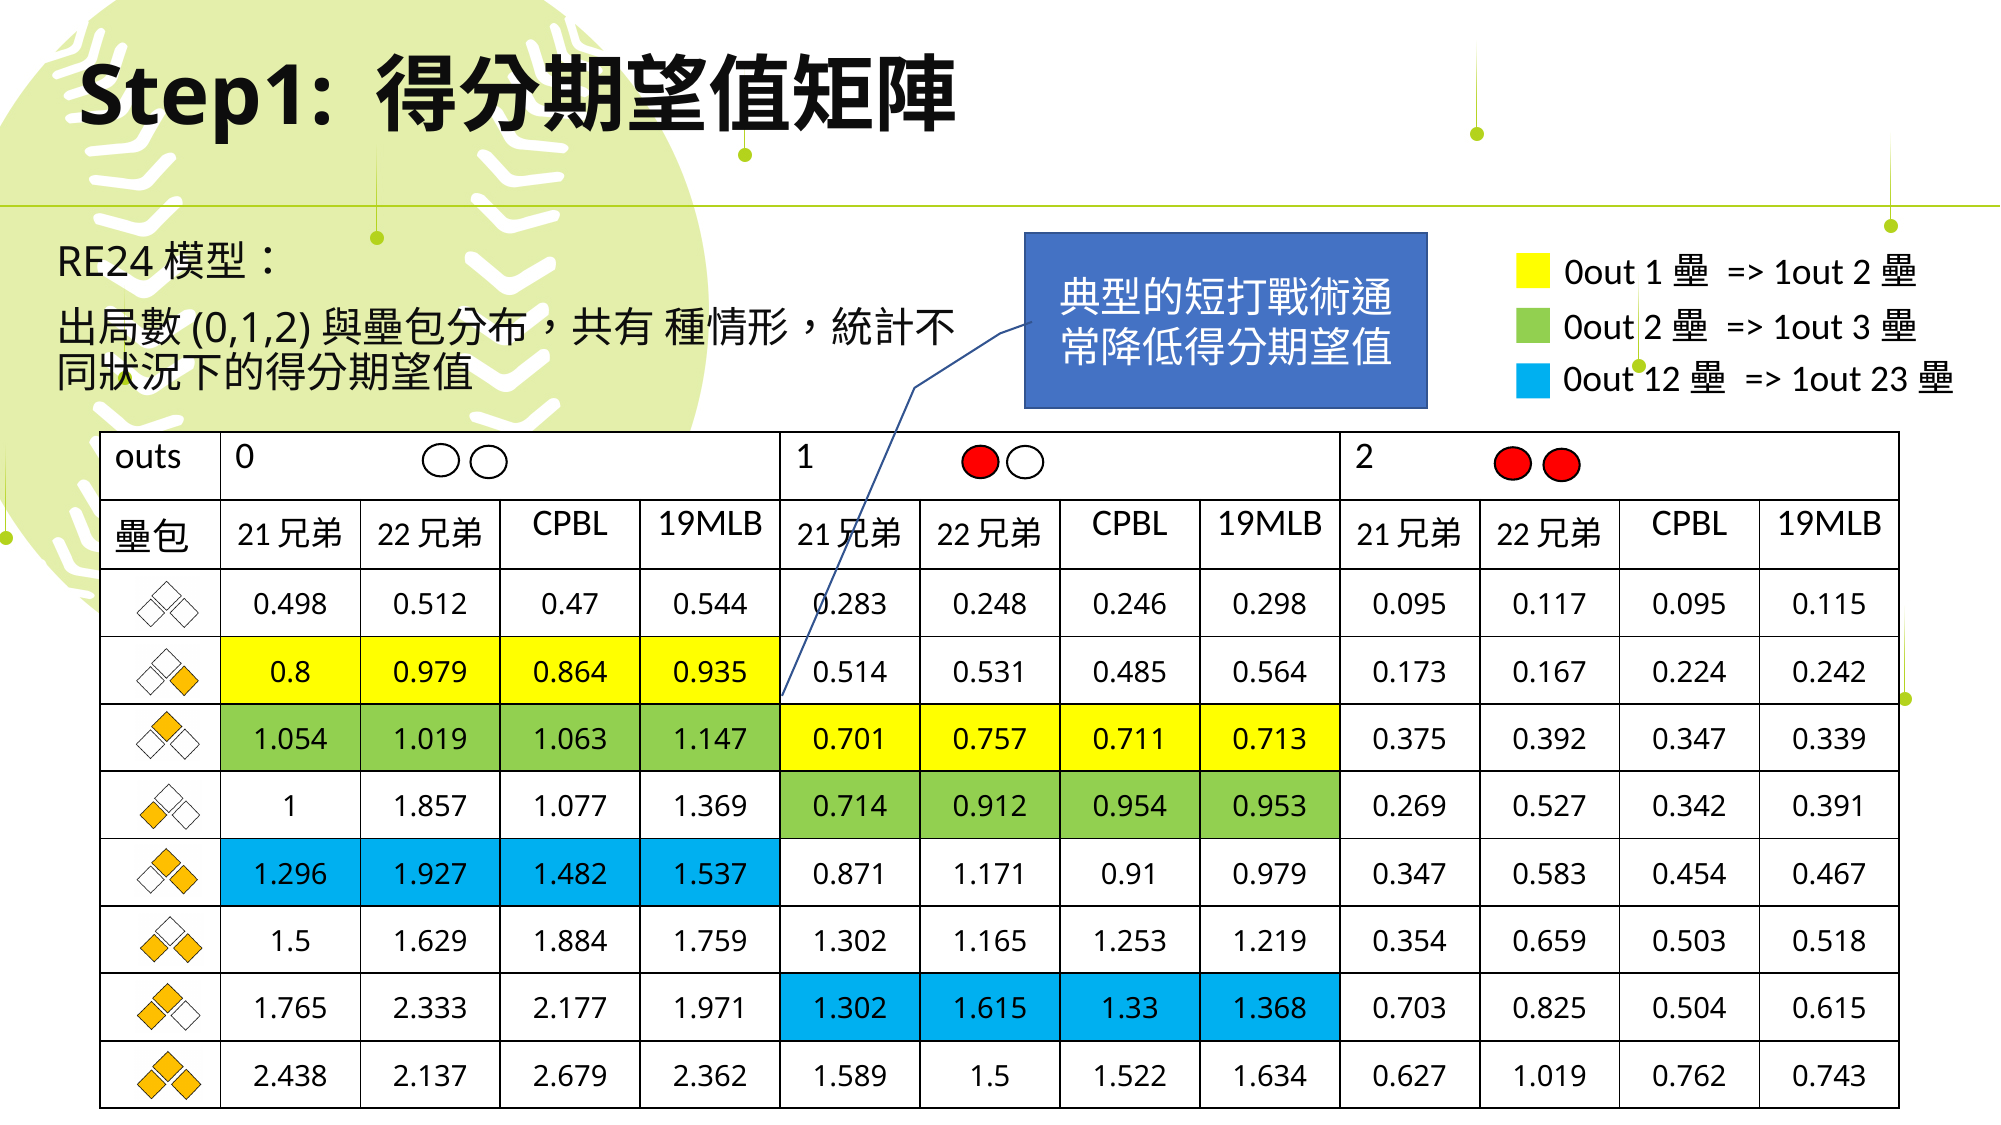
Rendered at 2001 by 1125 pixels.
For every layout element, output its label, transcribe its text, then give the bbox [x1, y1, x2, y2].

text_box [469, 444, 508, 480]
table_cell 1.857 [361, 772, 499, 838]
table_cell 0.504 [1620, 974, 1759, 1040]
table_cell 1.077 [501, 772, 639, 838]
text_box [1515, 362, 1548, 399]
text_box 典型的短打戰術通常降低得分期望值 [781, 232, 1428, 697]
table_cell 0.564 [1201, 637, 1339, 703]
table_cell 0.173 [1341, 637, 1479, 703]
table_cell 1.302 [781, 907, 919, 972]
table_cell 2.438 [221, 1042, 360, 1107]
table_cell 壘包 [101, 501, 220, 568]
table_cell 0.246 [1061, 570, 1199, 636]
table_header 2 [1341, 433, 1898, 499]
table_cell 1.765 [221, 974, 360, 1040]
table_cell 0.167 [1481, 637, 1619, 703]
table_cell 2.362 [641, 1042, 779, 1107]
text_box 0out 2壘 => 1out 3壘 [1549, 294, 2000, 346]
table_cell 0.354 [1341, 907, 1479, 972]
table_cell 0.701 [781, 705, 919, 770]
table_cell 22兄弟 [361, 501, 499, 568]
table_cell 0.825 [1481, 974, 1619, 1040]
table_cell 22兄弟 [921, 501, 1059, 568]
table_cell 0.935 [641, 637, 779, 703]
table_cell 1.522 [1061, 1042, 1199, 1107]
table_cell 0.269 [1341, 772, 1479, 838]
table_cell 0.762 [1620, 1042, 1759, 1107]
table_cell 0.224 [1620, 637, 1759, 703]
table_cell [101, 570, 220, 636]
table_cell 1.171 [921, 839, 1059, 905]
table_cell 21兄弟 [839, 501, 919, 568]
table_cell 0.757 [921, 705, 1059, 770]
table_cell 0.518 [1760, 907, 1898, 972]
table_cell 0.391 [1760, 772, 1898, 838]
table_cell 0.711 [1061, 705, 1199, 770]
table_cell 0.392 [1481, 705, 1619, 770]
table_cell 0.659 [1481, 907, 1619, 972]
table_cell 21兄弟 [781, 501, 864, 568]
table_cell 0.954 [1061, 772, 1199, 838]
table_cell 0.91 [1061, 839, 1199, 905]
table_cell 0.498 [221, 570, 360, 636]
table_cell 1.253 [1061, 907, 1199, 972]
table_cell 2.137 [361, 1042, 499, 1107]
table_cell [101, 907, 220, 972]
table_cell 19MLB [641, 501, 779, 568]
table_cell [101, 839, 220, 905]
text_box [961, 444, 1000, 480]
table_header outs [101, 433, 220, 499]
table_cell 0.283 [781, 570, 834, 636]
table_cell 0.979 [1201, 839, 1339, 905]
table_cell 0.467 [1760, 839, 1898, 905]
table_cell 0.115 [1760, 570, 1898, 636]
table_cell 1.634 [1201, 1042, 1339, 1107]
text_box [1515, 252, 1551, 289]
table_cell 2.333 [361, 974, 499, 1040]
table_cell [101, 1042, 220, 1107]
table_cell 0.347 [1620, 705, 1759, 770]
table_cell 1.33 [1061, 974, 1199, 1040]
table_cell 21兄弟 [1341, 501, 1479, 568]
table_cell 0.342 [1620, 772, 1759, 838]
table_cell 0.627 [1341, 1042, 1479, 1107]
table_cell 0.339 [1760, 705, 1898, 770]
table_cell 0.583 [1481, 839, 1619, 905]
table_cell 1.537 [641, 839, 779, 905]
table_cell 1.302 [781, 974, 919, 1040]
table_cell 0.485 [1061, 637, 1199, 703]
table_cell 21兄弟 [221, 501, 360, 568]
text_box [1493, 446, 1533, 481]
table_cell 1.063 [501, 705, 639, 770]
table_cell 1.369 [641, 772, 779, 838]
table_cell CPBL [1620, 501, 1759, 568]
table_cell 1.971 [641, 974, 779, 1040]
table_cell 0.47 [501, 570, 639, 636]
table_cell 2.177 [501, 974, 639, 1040]
picture [0, 0, 2000, 1125]
table_cell 22兄弟 [1481, 501, 1619, 568]
table_cell 0.503 [1620, 907, 1759, 972]
text_box [1515, 307, 1549, 344]
table_cell 0.531 [921, 637, 1059, 703]
table_cell 1.482 [501, 839, 639, 905]
table_header 1 [781, 433, 893, 499]
table_cell 0.514 [781, 637, 919, 703]
table_cell 19MLB [1760, 501, 1898, 568]
table_cell 0.544 [641, 570, 779, 636]
table_cell 1.927 [361, 839, 499, 905]
table_cell 0.713 [1201, 705, 1339, 770]
table_cell 0.912 [921, 772, 1059, 838]
table_cell [101, 705, 220, 770]
table_cell 0.375 [1341, 705, 1479, 770]
table_cell 0.714 [781, 772, 919, 838]
table_cell 0.117 [1481, 570, 1619, 636]
table_cell 0.703 [1341, 974, 1479, 1040]
text_box [421, 442, 461, 478]
table_cell 1.5 [921, 1042, 1059, 1107]
table_cell 0.871 [781, 839, 919, 905]
table_cell 1.054 [221, 705, 360, 770]
table_cell [101, 637, 220, 703]
table_header 1 [869, 433, 1339, 499]
table_cell 1.615 [921, 974, 1059, 1040]
table_cell 0.743 [1760, 1042, 1898, 1107]
table_cell 1 [221, 772, 360, 838]
table_cell 19MLB [1201, 501, 1339, 568]
table_cell 0.527 [1481, 772, 1619, 838]
table_cell CPBL [1061, 501, 1199, 568]
text_box 0out 1壘 => 1out 2壘 [1549, 239, 2000, 294]
table_cell 2.679 [501, 1042, 639, 1107]
table_cell 0.283 [810, 570, 919, 636]
table_cell [101, 974, 220, 1040]
table_cell 1.219 [1201, 907, 1339, 972]
table_cell 0.248 [921, 570, 1059, 636]
table_cell 0.979 [361, 637, 499, 703]
table_cell 0.095 [1620, 570, 1759, 636]
table_cell 1.5 [221, 907, 360, 972]
text_box 0out 12壘 => 1out 23壘 [1548, 346, 2000, 407]
table_cell [101, 772, 220, 838]
table_cell 1.296 [221, 839, 360, 905]
table_cell 1.147 [641, 705, 779, 770]
table_cell 1.019 [361, 705, 499, 770]
table_cell 1.019 [1481, 1042, 1619, 1107]
table_cell 0.615 [1760, 974, 1898, 1040]
text_box [1005, 444, 1045, 480]
table_cell 0.512 [361, 570, 499, 636]
table_cell 0.298 [1201, 570, 1339, 636]
table_cell 0.347 [1341, 839, 1479, 905]
table_cell 0.454 [1620, 839, 1759, 905]
table_cell 0.953 [1201, 772, 1339, 838]
table_cell 0.8 [221, 637, 360, 703]
table_cell 1.629 [361, 907, 499, 972]
table_cell 0.242 [1760, 637, 1898, 703]
table_cell 1.884 [501, 907, 639, 972]
table_cell 1.368 [1201, 974, 1339, 1040]
table_cell 1.589 [781, 1042, 919, 1107]
text_box [1542, 447, 1581, 483]
table_cell CPBL [501, 501, 639, 568]
table_cell 0.095 [1341, 570, 1479, 636]
title Step1: 得分期望值矩陣 [62, 32, 1863, 164]
table_header 0 [221, 433, 779, 499]
table_cell 1.165 [921, 907, 1059, 972]
table_cell 1.759 [641, 907, 779, 972]
table_cell 0.864 [501, 637, 639, 703]
